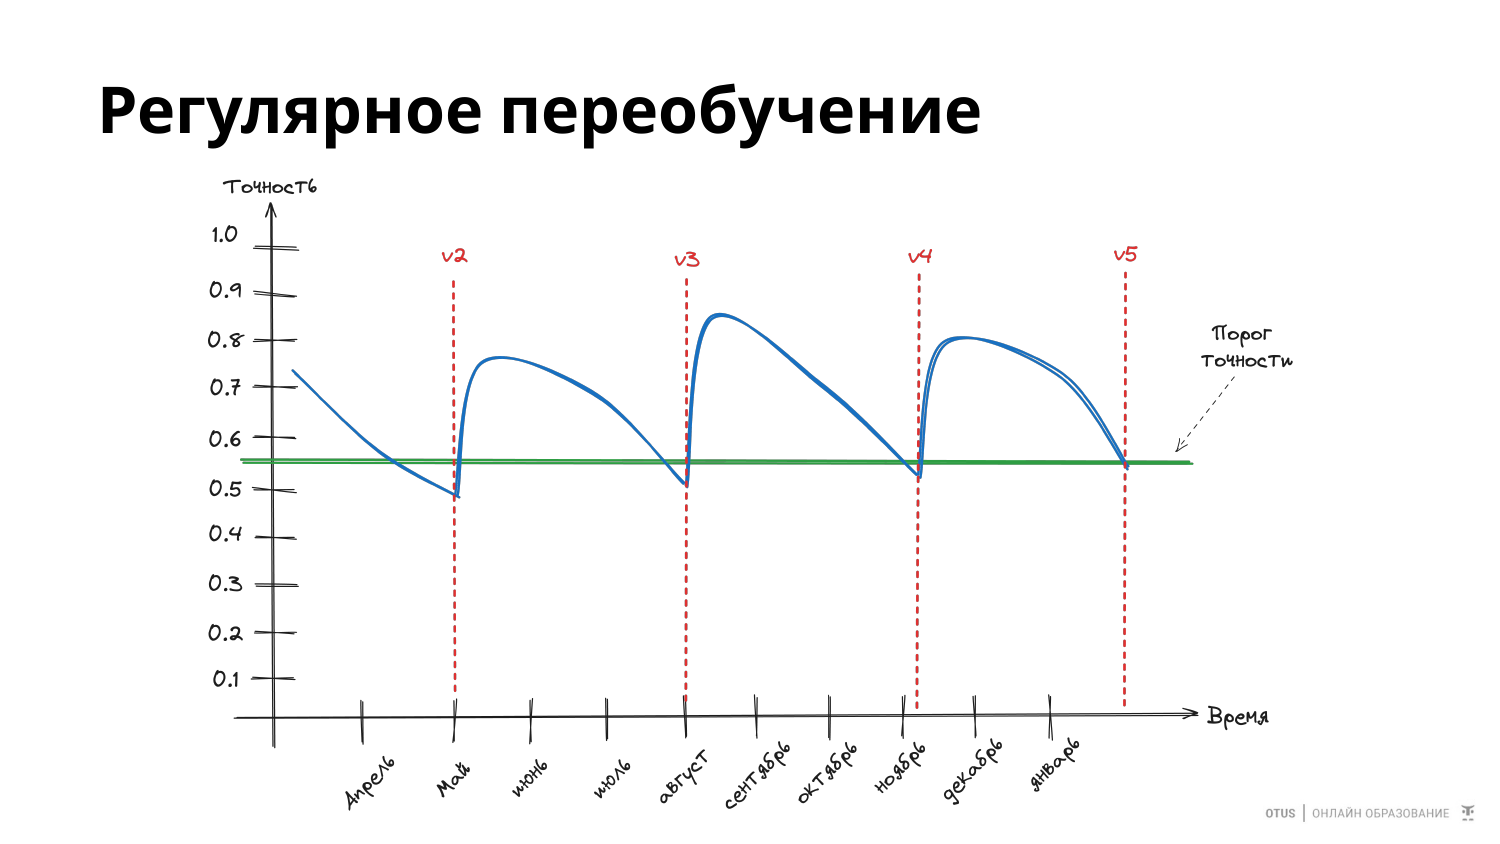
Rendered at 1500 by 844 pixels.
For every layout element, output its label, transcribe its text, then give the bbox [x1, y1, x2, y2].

picture [201, 168, 1476, 824]
title Регулярное переобучение [82, 54, 1480, 215]
